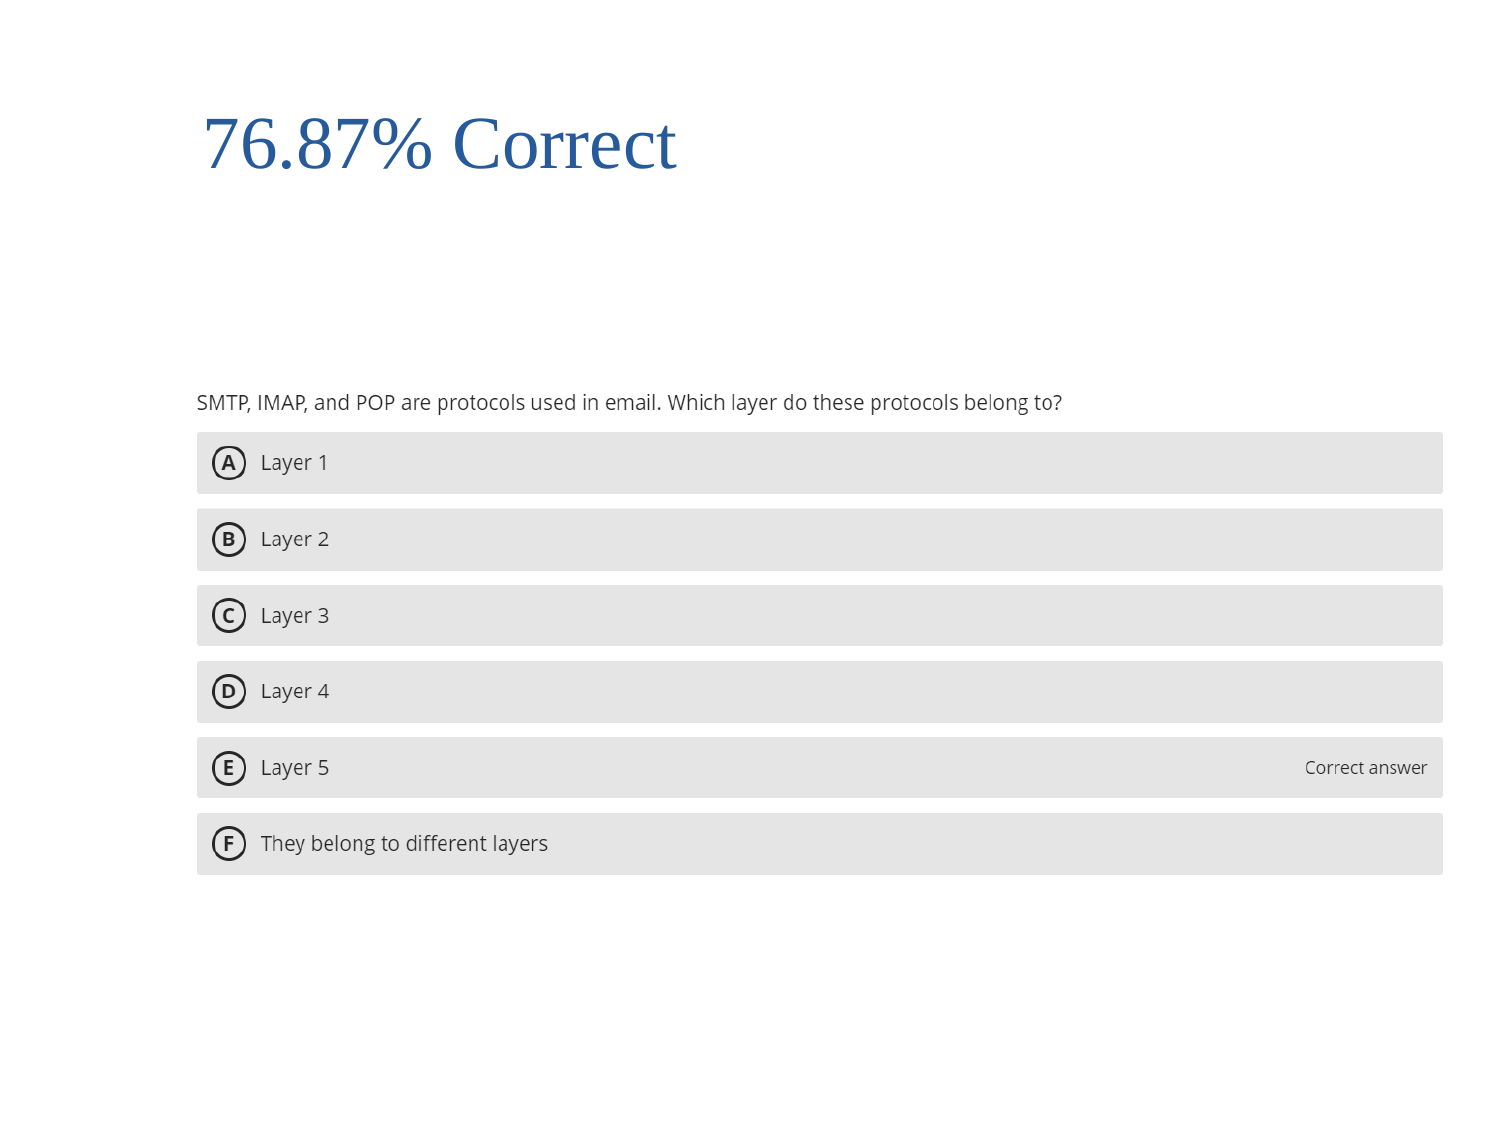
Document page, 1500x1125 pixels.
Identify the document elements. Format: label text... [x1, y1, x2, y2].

title 76.87% Correct [187, 45, 1450, 233]
picture [187, 384, 1451, 884]
